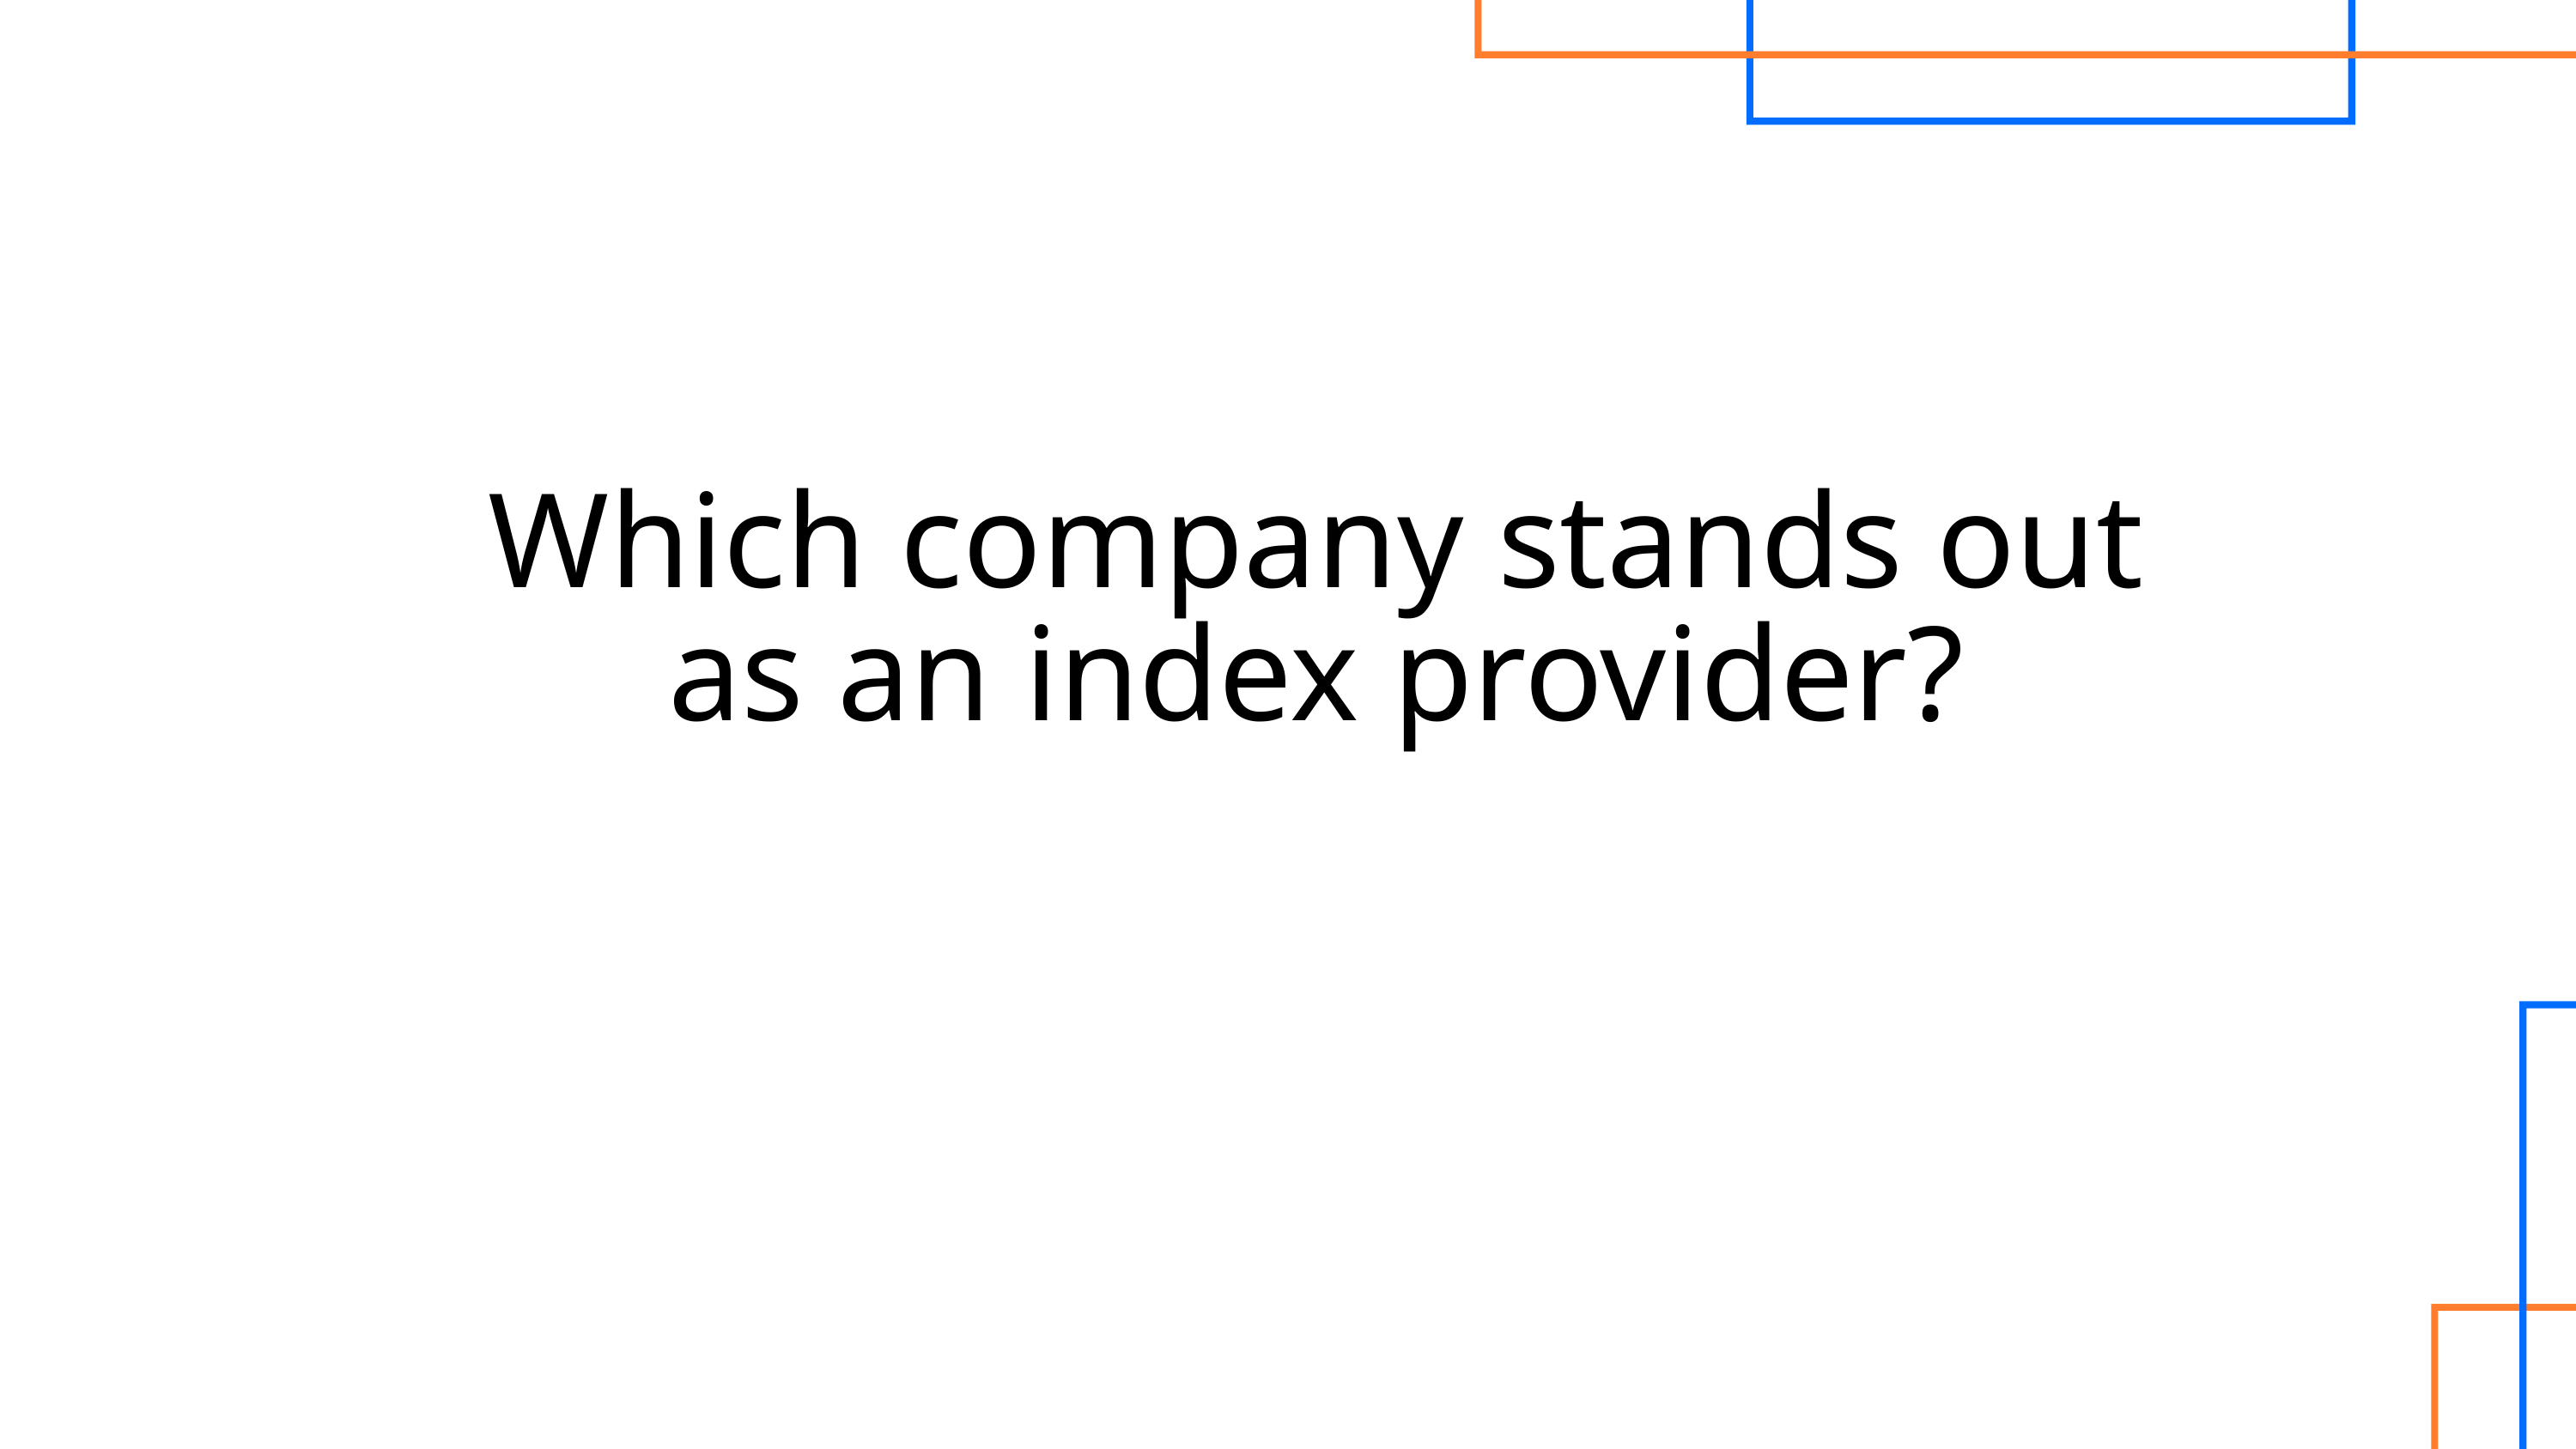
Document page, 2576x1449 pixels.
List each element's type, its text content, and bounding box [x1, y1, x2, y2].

text_box Which company stands out as an index provider? [460, 481, 2172, 747]
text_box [1473, 0, 2576, 59]
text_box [2431, 1303, 2514, 1449]
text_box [2518, 1001, 2576, 1449]
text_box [1746, 65, 2356, 125]
